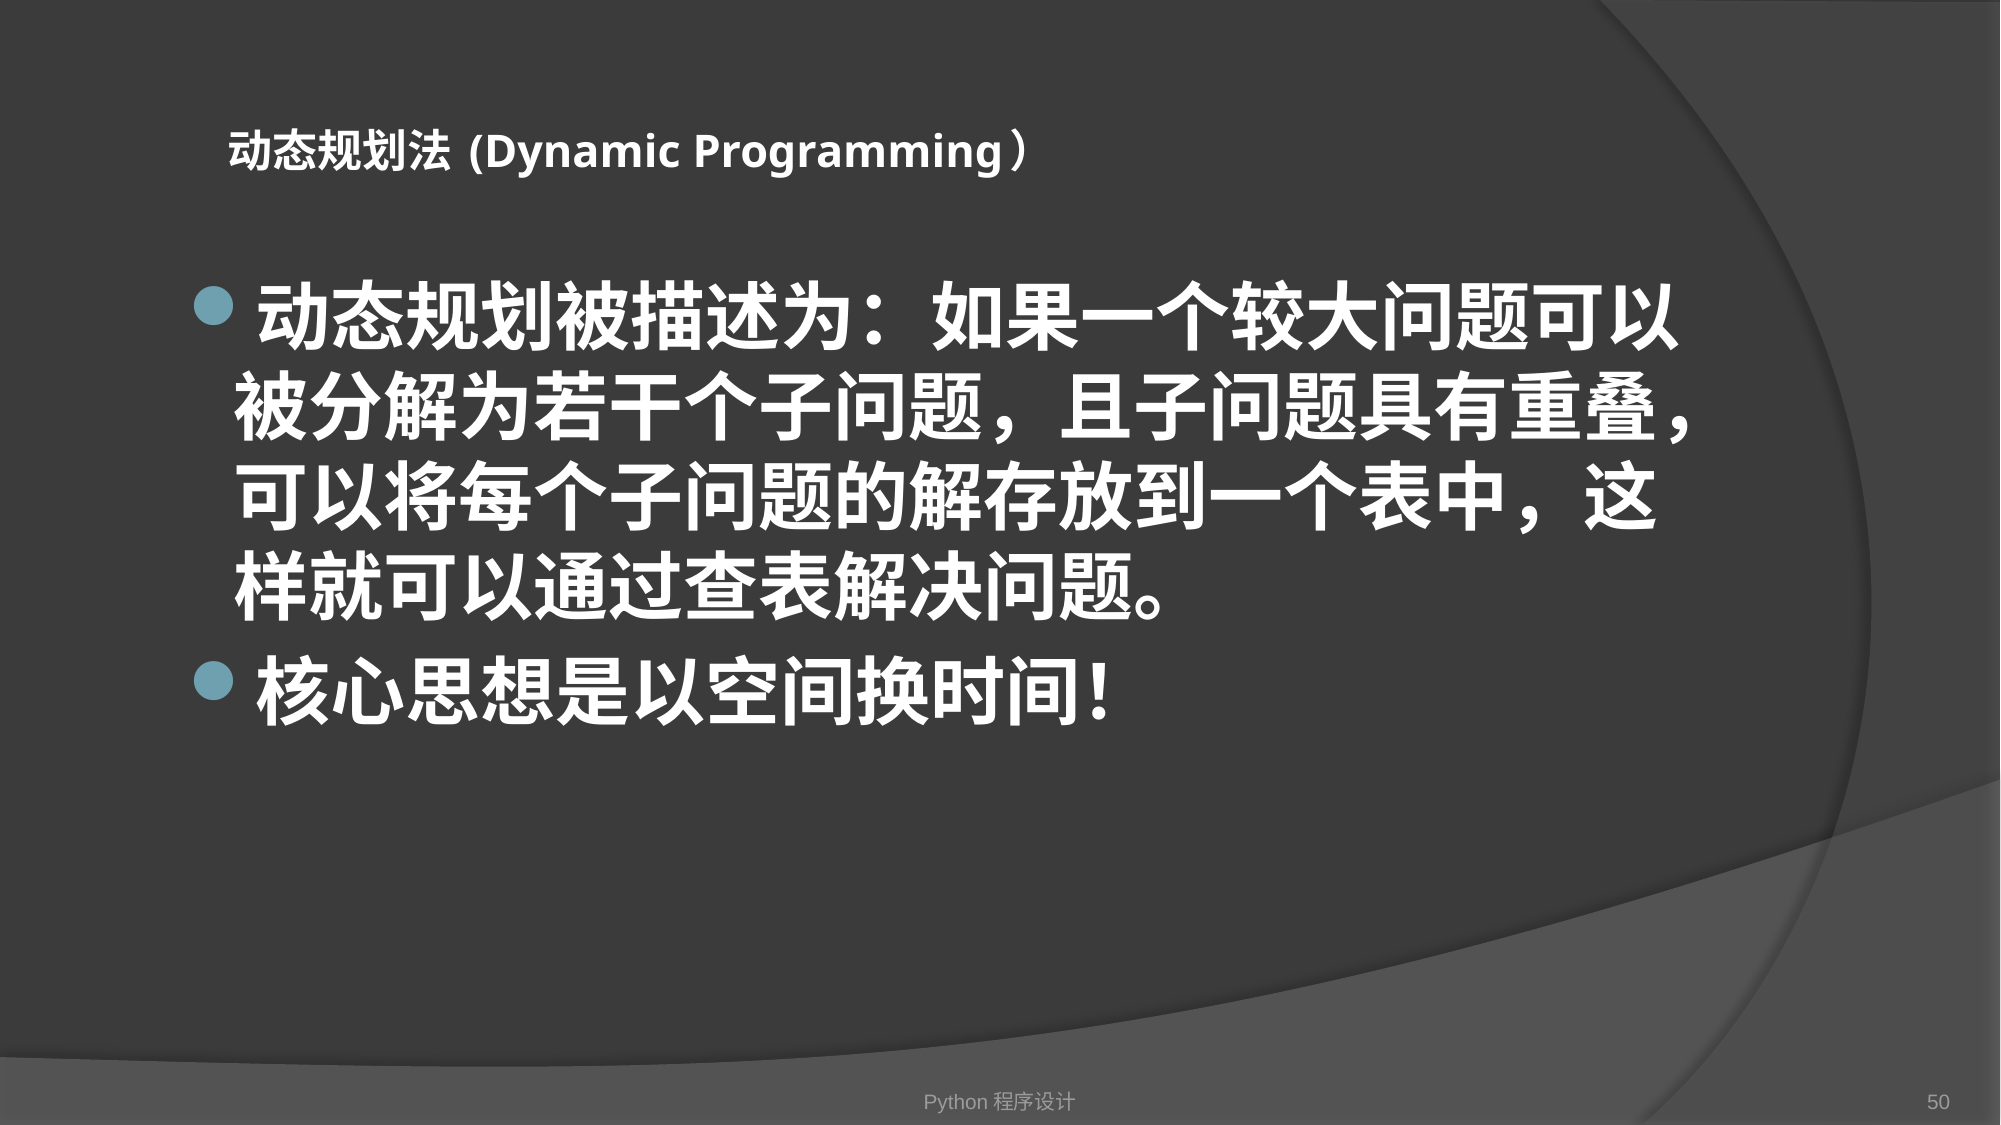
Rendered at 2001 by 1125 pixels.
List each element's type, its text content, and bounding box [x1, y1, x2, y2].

title 动态规划法 (Dynamic Programming） [220, 50, 1550, 239]
list 动态规划被描述为：如果一个较大问题可以被分解为若干个子问题，且子问题具有重叠，可以将每个子问题的解存放到一个表中，这样就可以通过查表解决问题。 核心思想是以空间换时间！ [99, 262, 1734, 1005]
footer Python程序设计 [683, 1053, 1317, 1114]
slide_number 50 [1783, 1053, 1950, 1114]
